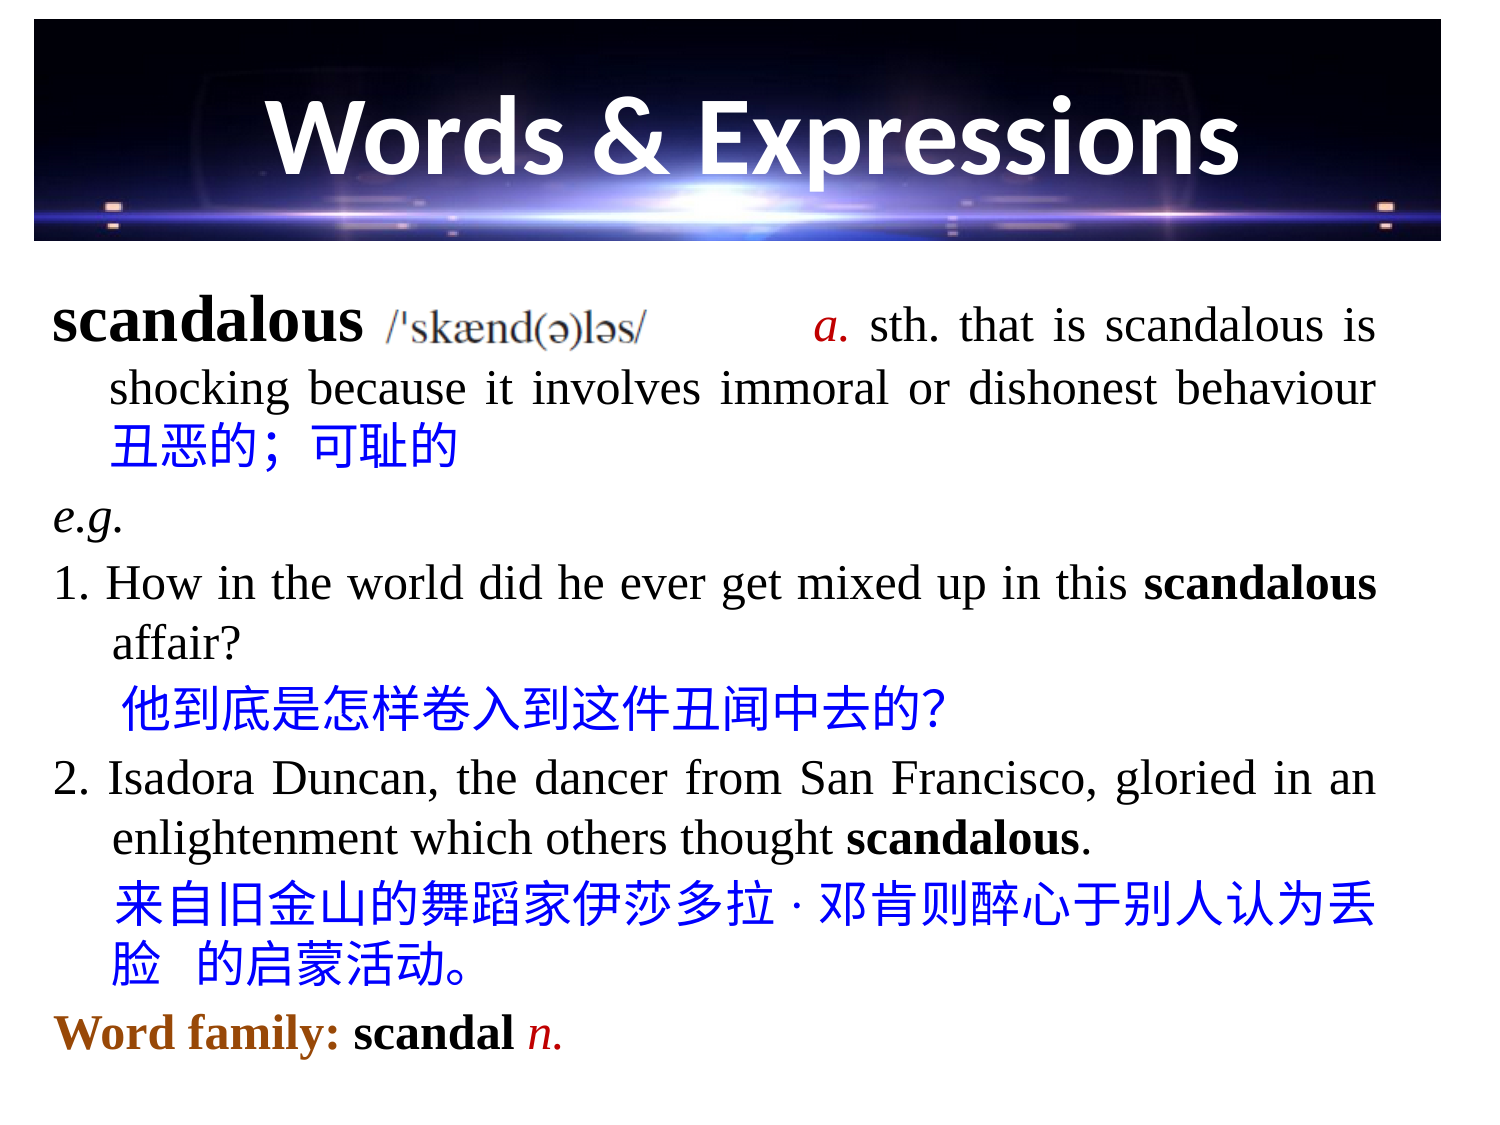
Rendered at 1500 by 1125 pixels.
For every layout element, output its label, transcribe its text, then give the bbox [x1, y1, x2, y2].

picture [34, 18, 1441, 242]
picture [383, 302, 650, 356]
list scandalous a. sth. that is scandalous is shocking because it involves immoral or dishonest behaviour 丑恶的；可耻的 e.g. 1. How in the world did he ever get mixed up in this scandalous affair? 他到底是怎样卷入到这件丑闻中去的？ 2. Isadora Duncan, the dancer from San Francisco, gloried in an enlightenment which others thought scandalous. 来自旧金山的舞蹈家伊莎多拉·邓肯则醉心于别人认为丢脸 的启蒙活动。 Word family: scandal n. [37, 267, 1393, 1125]
text_box Words & Phrases [27, 11, 582, 87]
